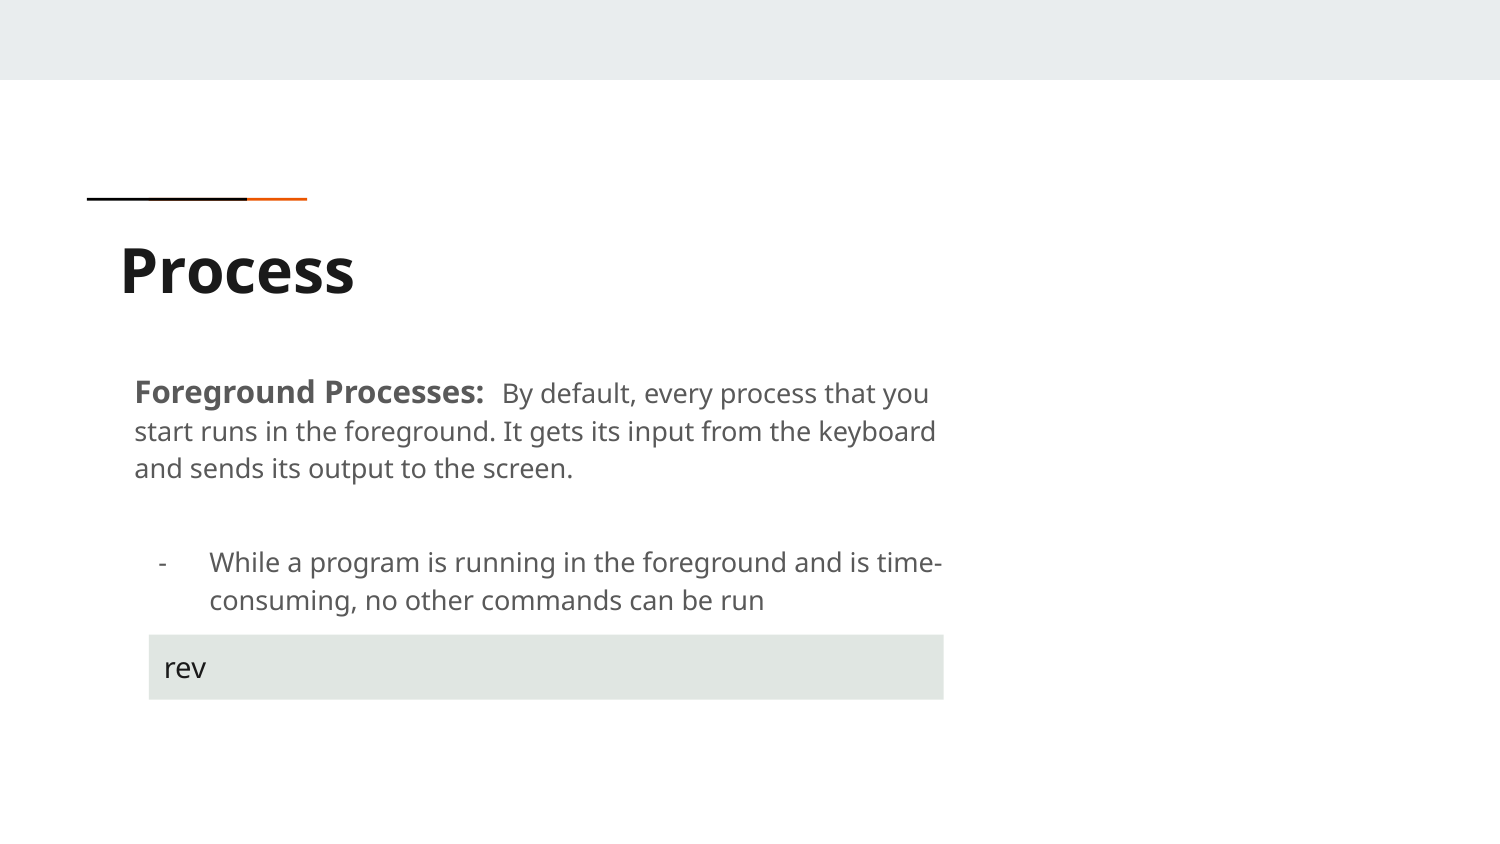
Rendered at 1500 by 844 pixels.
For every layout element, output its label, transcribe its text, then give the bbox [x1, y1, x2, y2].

title Process [119, 216, 1381, 305]
text_box While a program is running in the foreground and is time-consuming, no other commands can be run [119, 526, 973, 631]
text_box Foreground Processes: By default, every process that you start runs in the foreground. It gets its input from the keyboard and sends its output to the screen. [119, 351, 973, 500]
text_box rev [148, 634, 944, 700]
